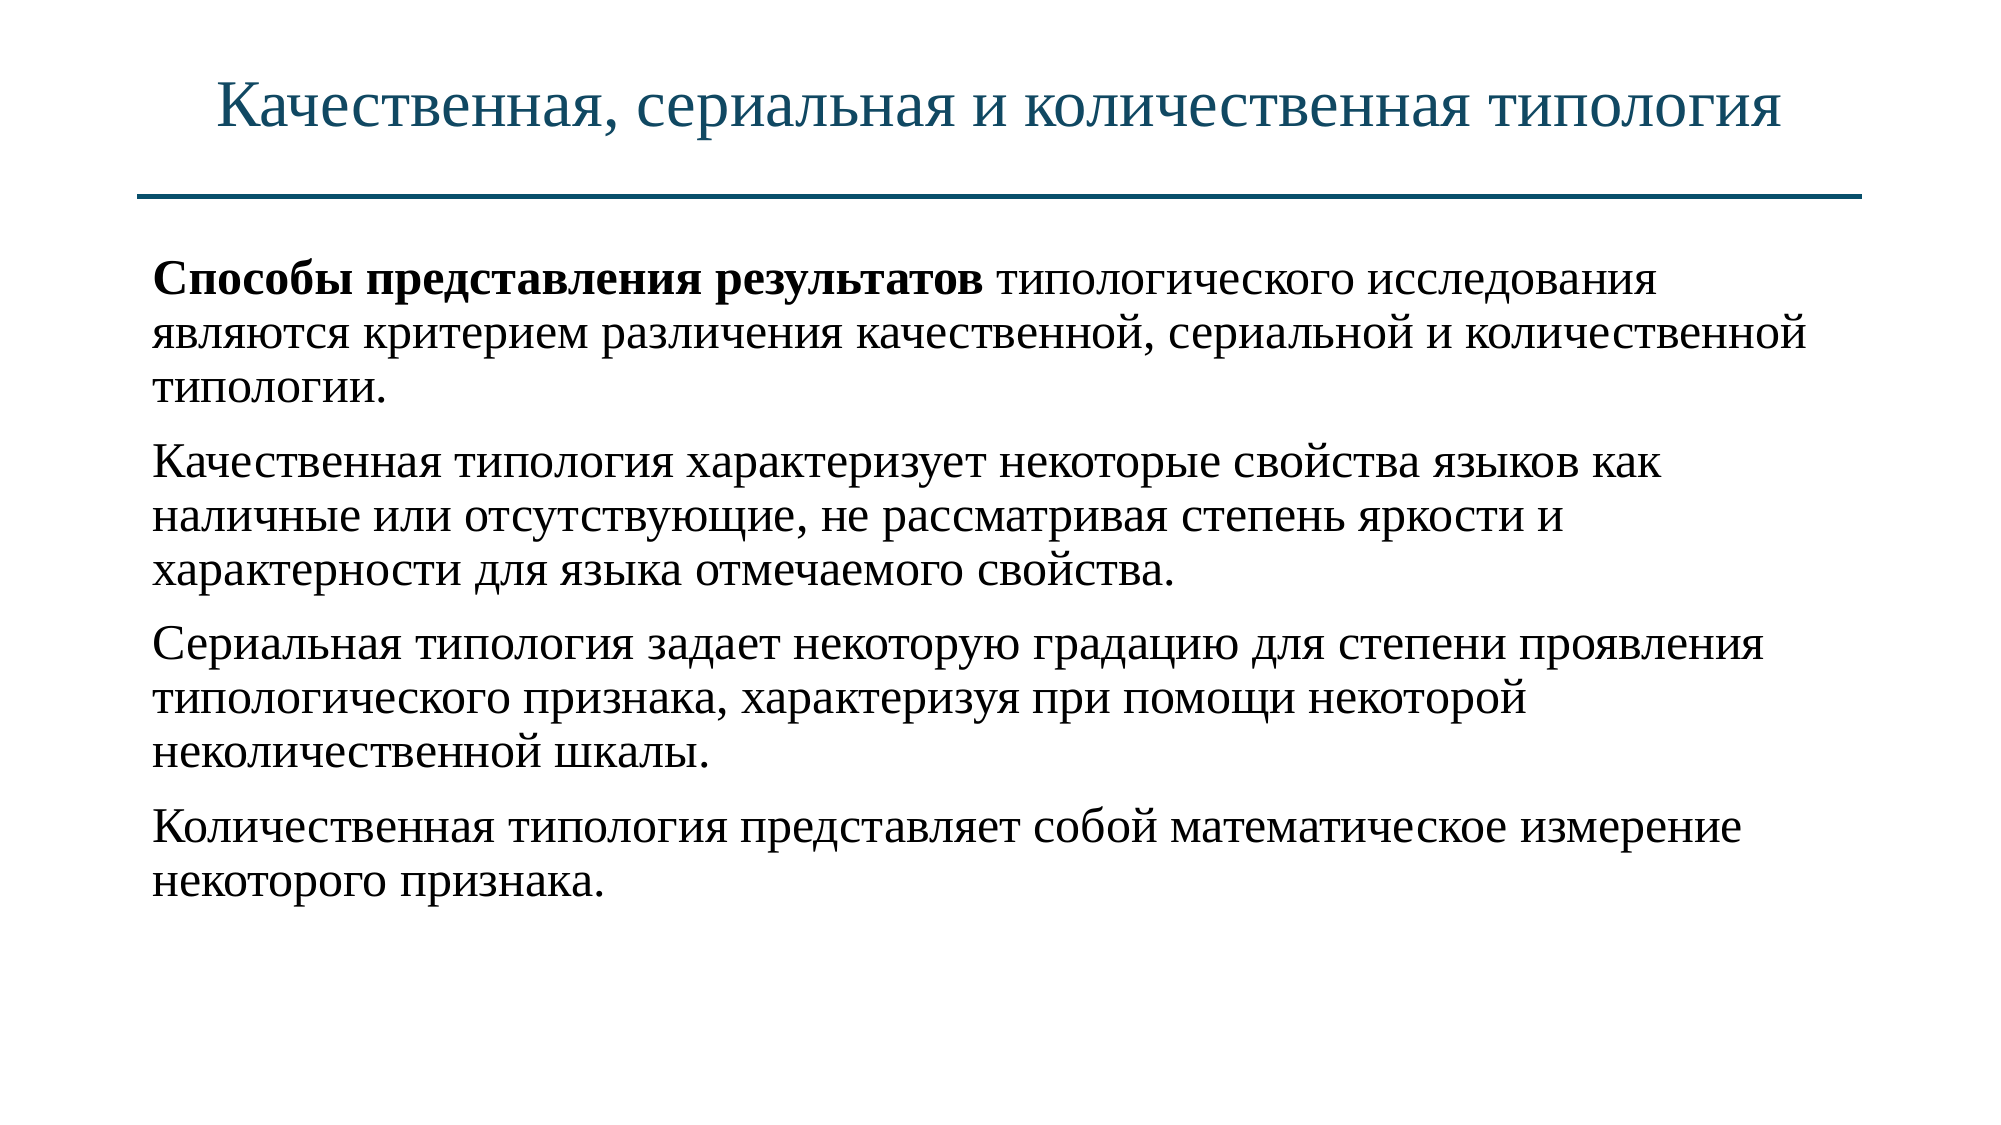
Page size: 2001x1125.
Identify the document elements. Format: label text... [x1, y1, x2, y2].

list Способы представления результатов типологического исследования являются критерием различения качественной, сериальной и количественной типологии. Качественная типология характеризует некоторые свойства языков как наличные или отсутствующие, не рассматривая степень яркости и характерности для языка отмечаемого свойства. Сериальная типология задает некоторую градацию для степени проявления типологического признака, характеризуя при помощи некоторой неколичественной шкалы. Количественная типология представляет собой математическое измерение некоторого признака. [137, 243, 1863, 1035]
title Качественная, сериальная и количественная типология [137, 59, 1863, 149]
